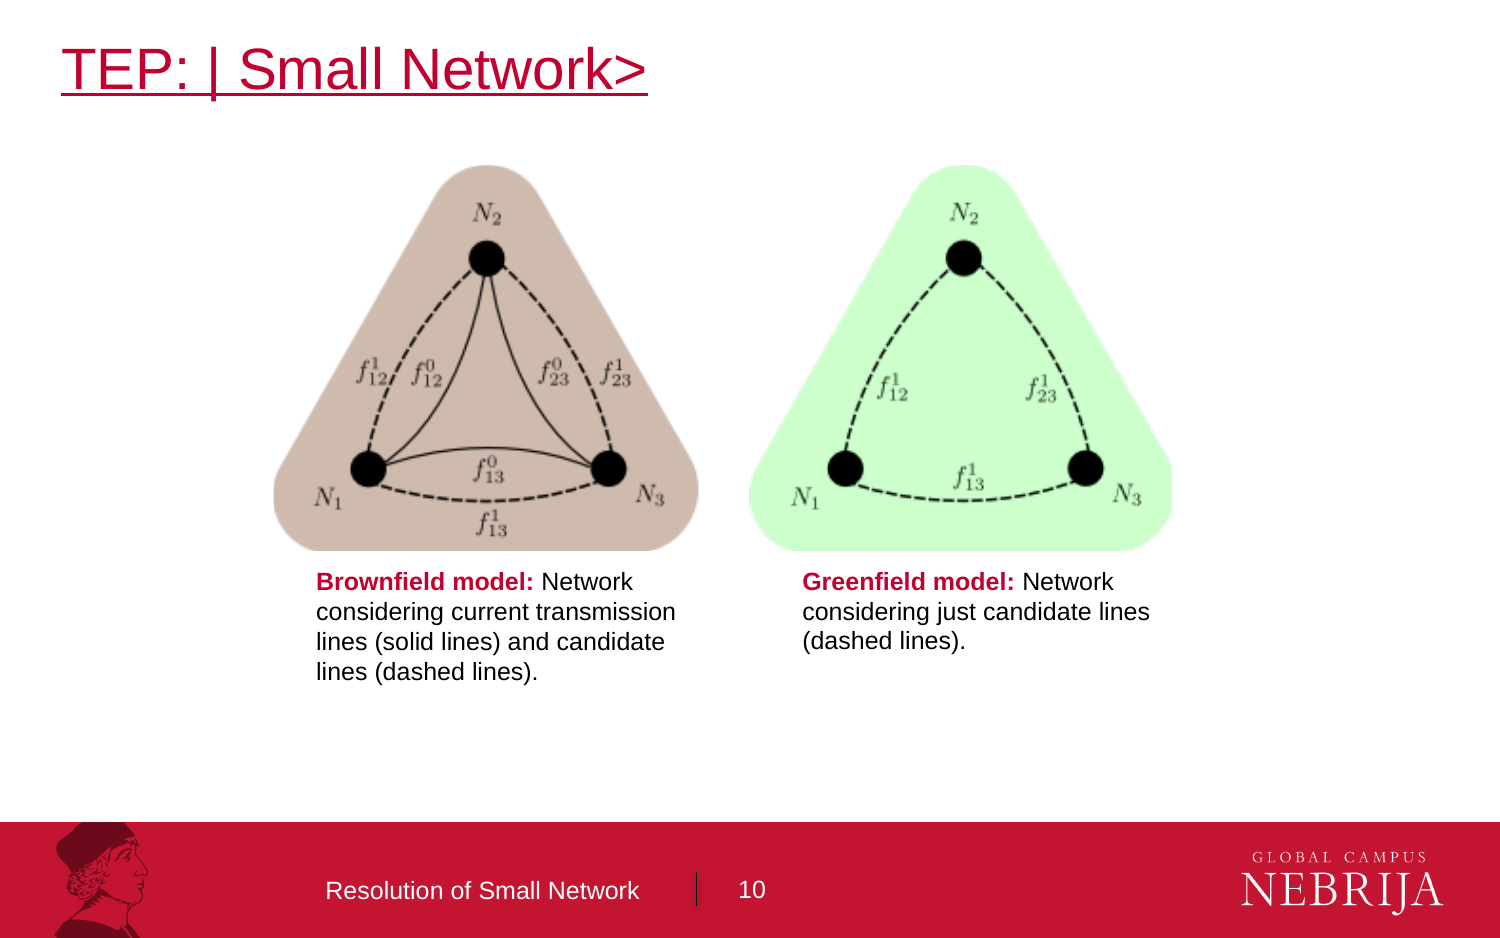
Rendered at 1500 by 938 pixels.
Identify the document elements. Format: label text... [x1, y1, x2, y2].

text_box Brownfield model: Network considering current transmission lines (solid lines) and candidate lines (dashed lines). [301, 559, 723, 723]
text_box Greenfield model: Network considering just candidate lines (dashed lines). [787, 557, 1209, 693]
title TEP: | Small Network> [44, 21, 964, 112]
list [273, 164, 1173, 551]
text_box Resolution of Small Network [310, 867, 690, 913]
picture [0, 822, 1500, 938]
